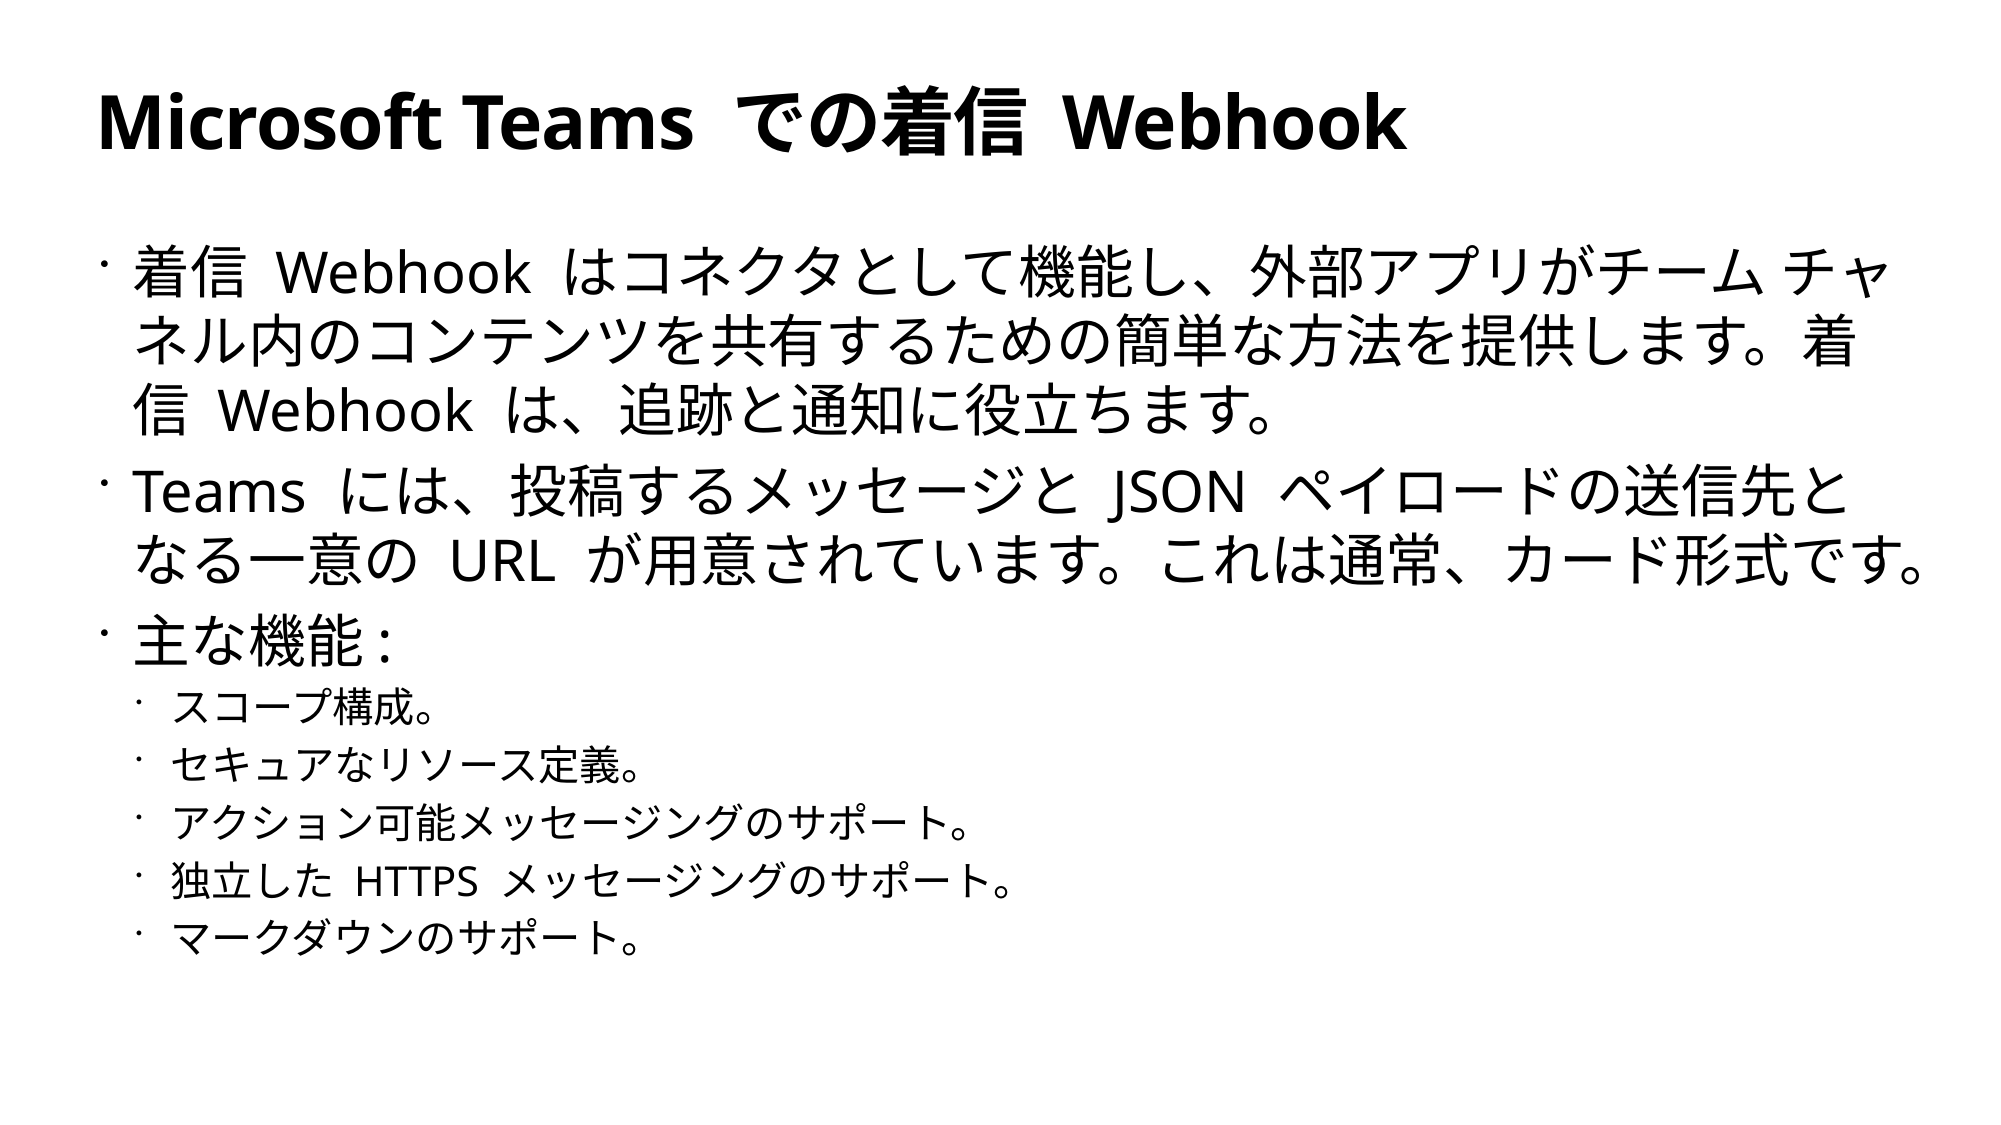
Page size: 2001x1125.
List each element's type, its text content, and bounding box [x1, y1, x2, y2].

title Microsoft Teams での着信 Webhook [95, 74, 1821, 166]
list 着信 Webhook はコネクタとして機能し、外部アプリがチーム チャネル内のコンテンツを共有するための簡単な方法を提供します。着信 Webhook は、追跡と通知に役立ちます。 Teams には、投稿するメッセージと JSON ペイロードの送信先となる一意の URL が用意されています。これは通常、カード形式です。 主な機能: スコープ構成。 セキュアなリソース定義。 アクション可能メッセージングのサポート。 独立した HTTPS メッセージングのサポート。 マークダウンのサポート。 [95, 235, 1904, 991]
